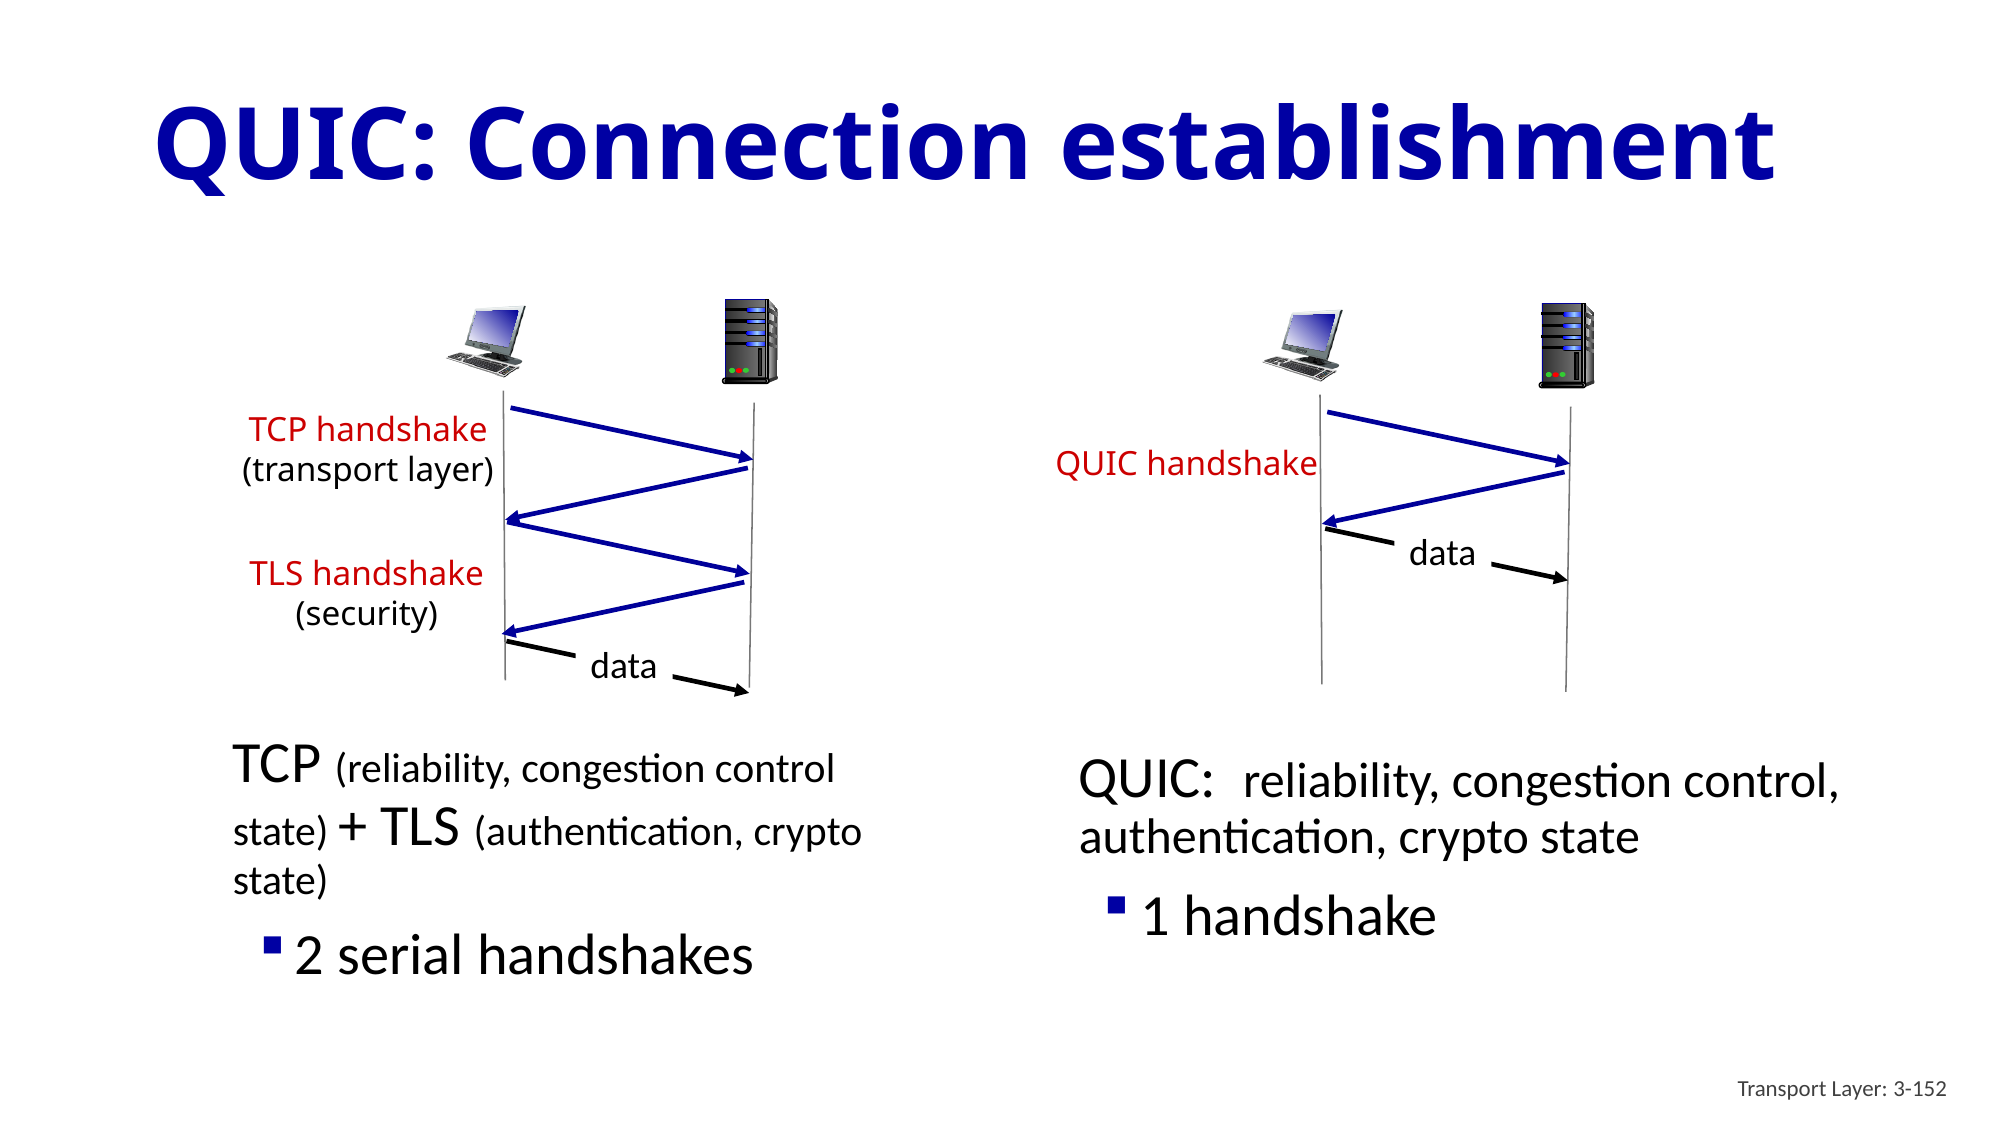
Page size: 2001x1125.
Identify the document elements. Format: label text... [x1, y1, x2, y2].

text_box TCP (reliability, congestion control state) + TLS (authentication, crypto state) 2 serial handshakes [196, 725, 927, 1069]
text_box [505, 467, 748, 524]
text_box [507, 521, 750, 578]
text_box TLS handshake (security) [234, 544, 500, 640]
title QUIC: Connection establishment [137, 74, 1863, 221]
text_box [501, 582, 745, 638]
text_box TCP handshake (transport layer) [227, 401, 509, 496]
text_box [722, 299, 778, 384]
slide_number Transport Layer: 3-152 [1512, 1056, 1963, 1117]
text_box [425, 302, 528, 383]
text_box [1042, 303, 1878, 1084]
text_box [510, 407, 754, 464]
text_box [673, 676, 750, 697]
text_box data [575, 633, 673, 693]
